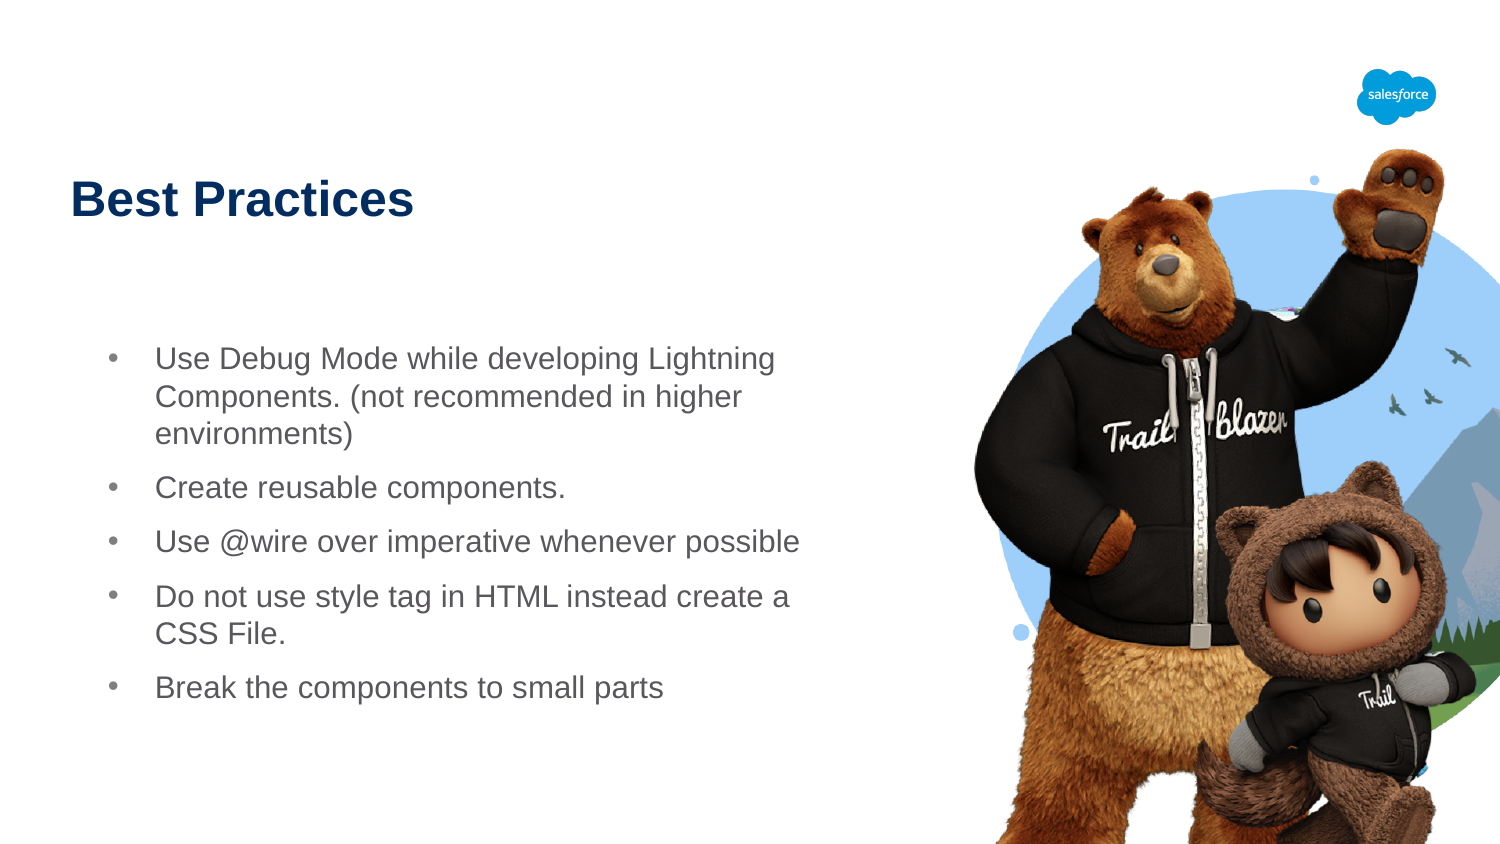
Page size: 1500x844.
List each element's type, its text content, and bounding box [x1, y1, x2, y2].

list Use Debug Mode while developing Lightning Components. (not recommended in higher environments) Create reusable components. Use @wire over imperative whenever possible Do not use style tag in HTML instead create a CSS File. Break the components to small parts [70, 230, 858, 705]
title Best Practices [70, 139, 1061, 228]
picture [0, 0, 1500, 844]
